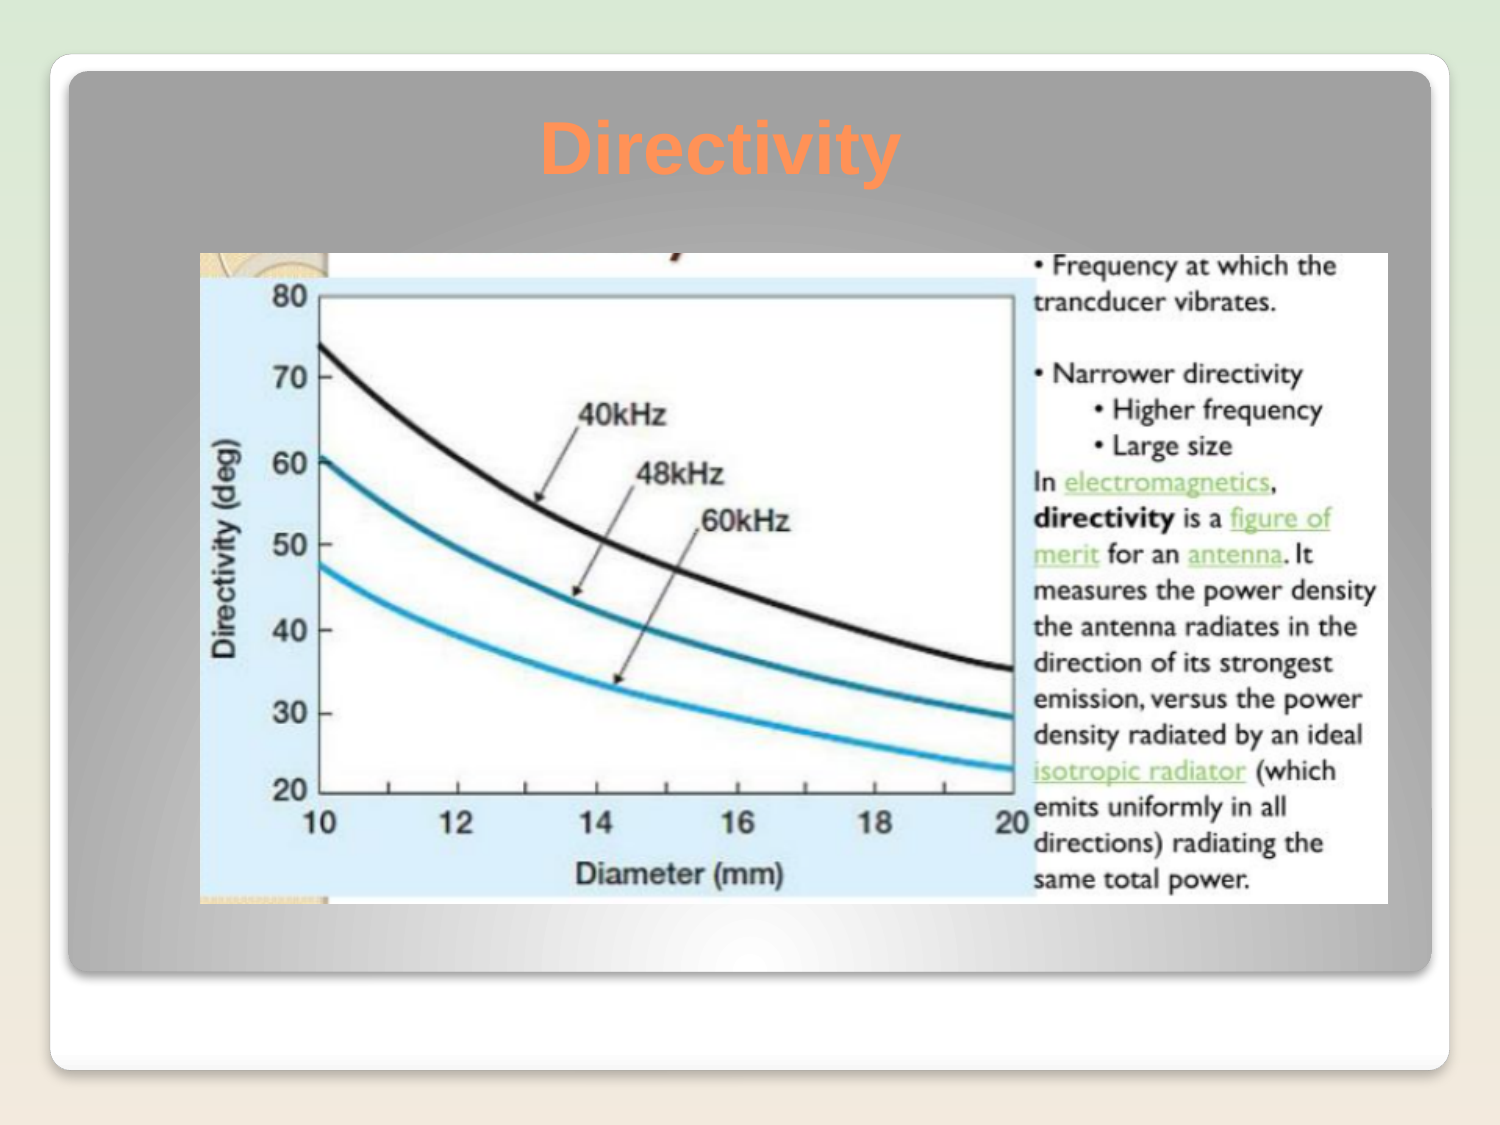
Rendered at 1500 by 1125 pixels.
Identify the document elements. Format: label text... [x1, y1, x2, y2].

title Directivity [525, 24, 988, 198]
picture [199, 253, 1388, 904]
